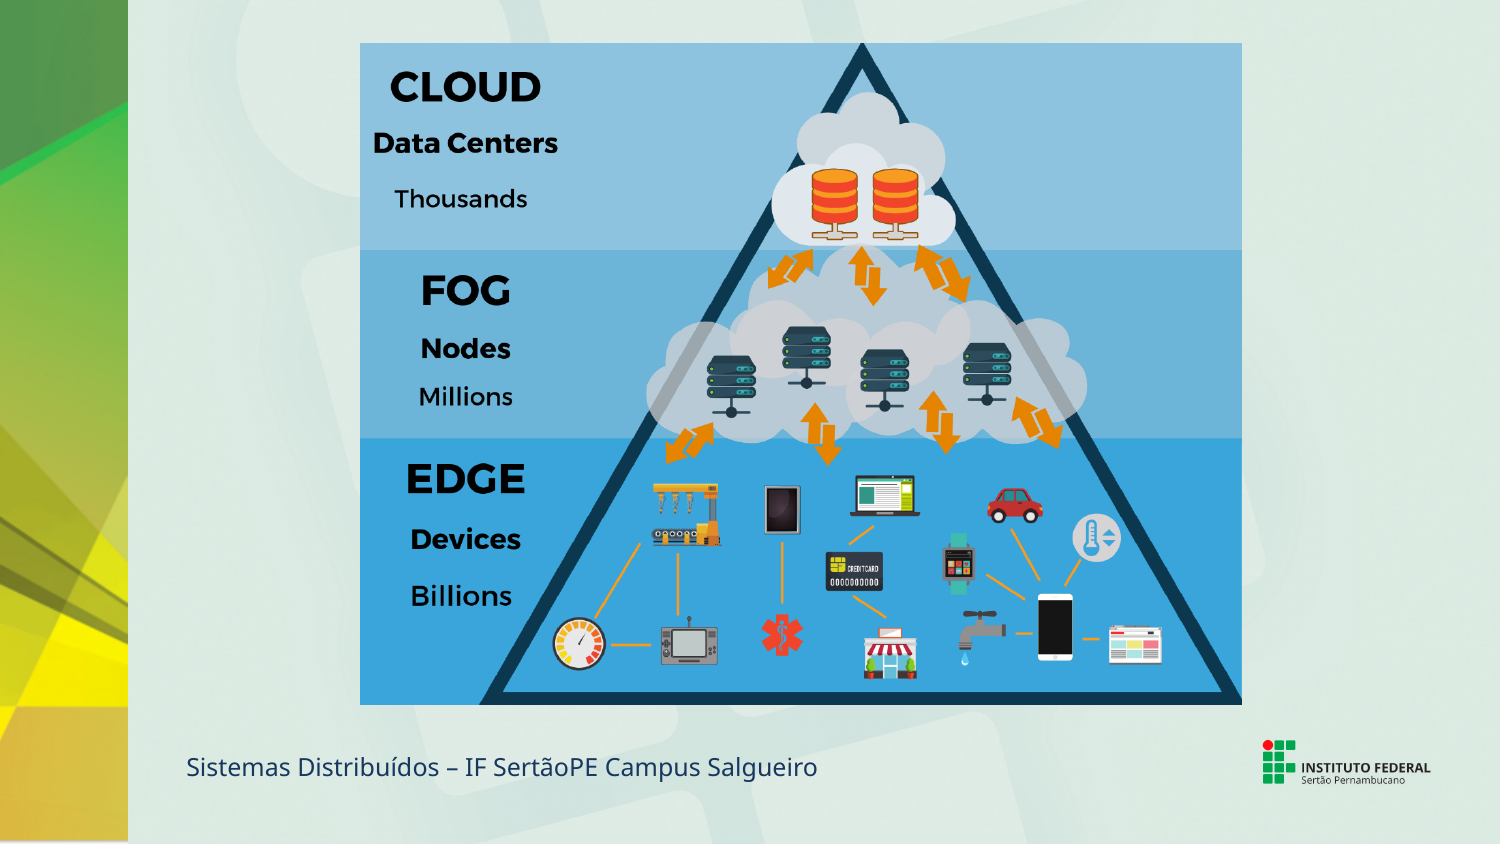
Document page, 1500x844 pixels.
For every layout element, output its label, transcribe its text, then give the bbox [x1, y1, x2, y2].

title Sistemas Distribuídos – IF SertãoPE Campus Salgueiro [171, 740, 1291, 793]
picture [0, 0, 1500, 844]
